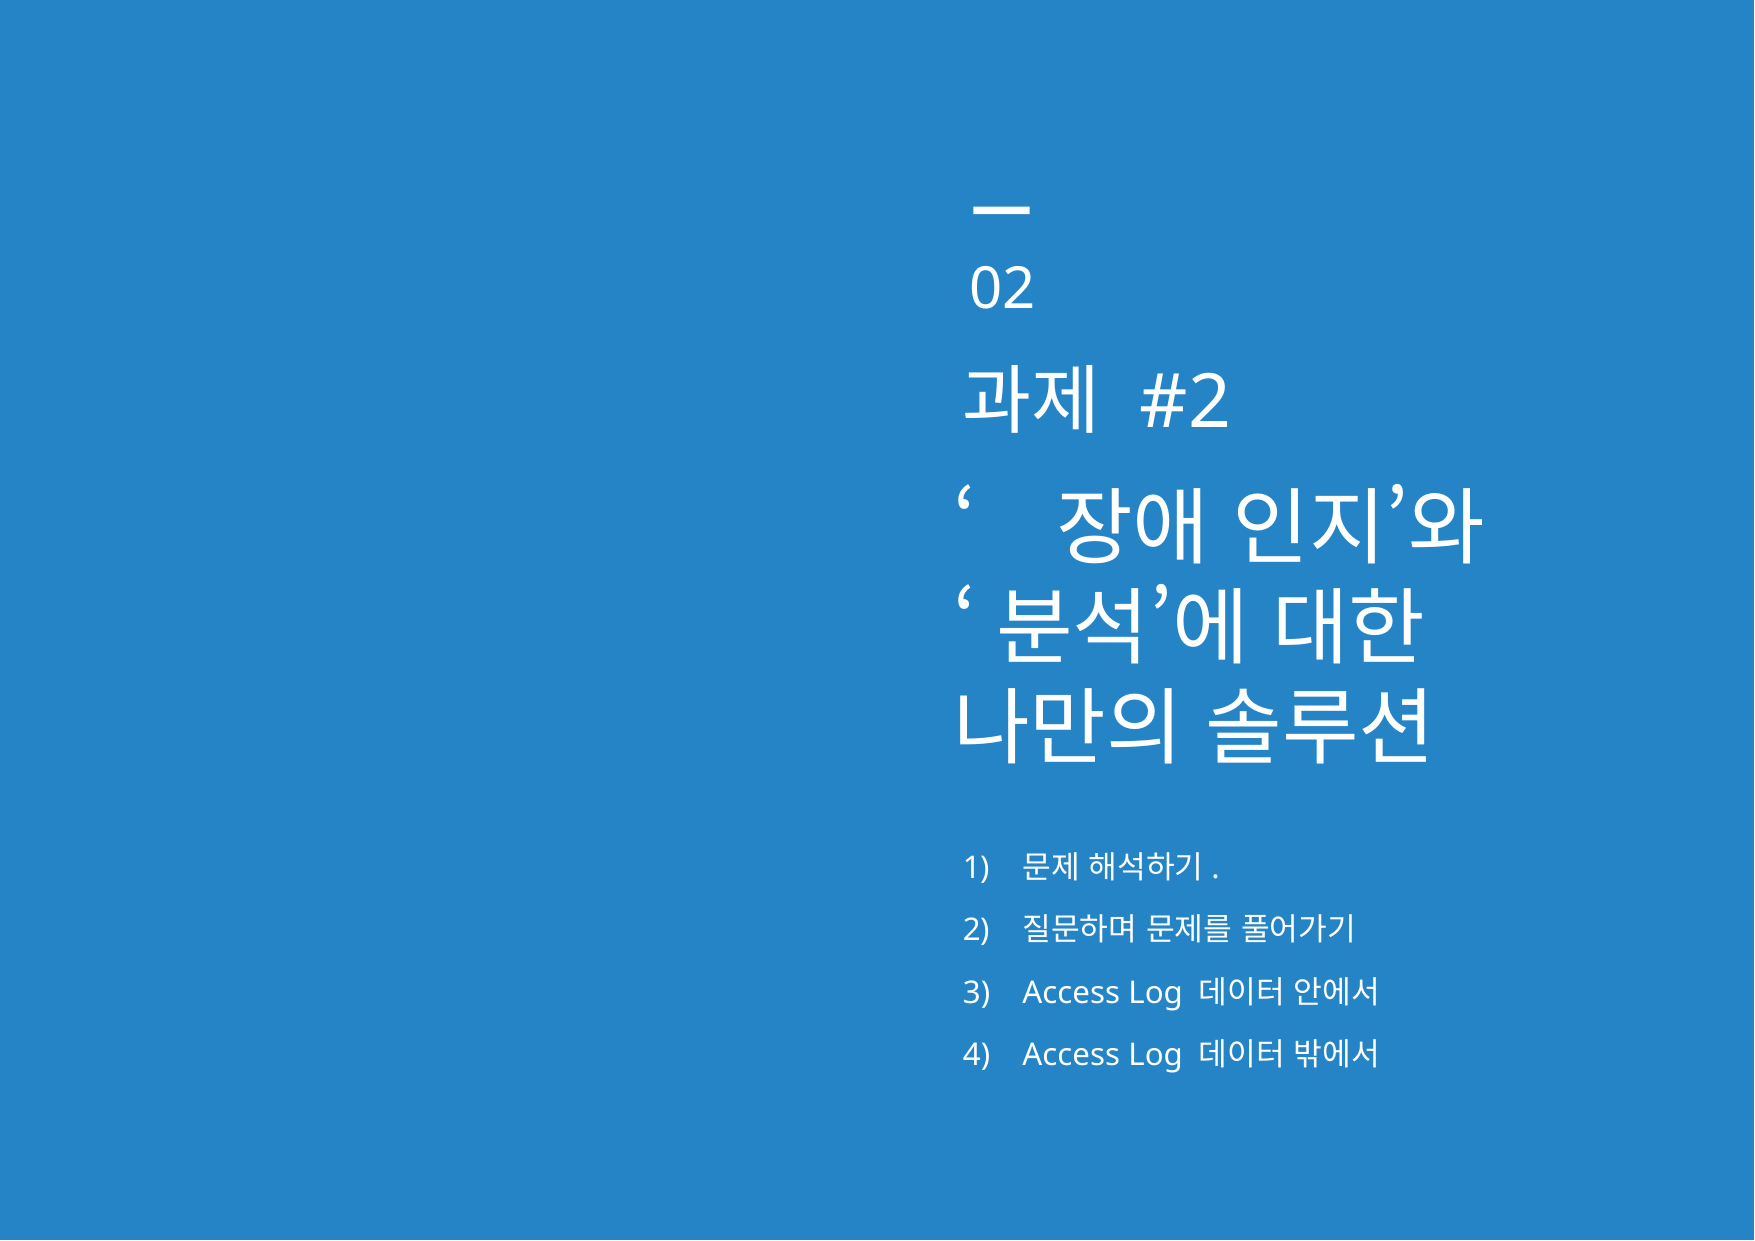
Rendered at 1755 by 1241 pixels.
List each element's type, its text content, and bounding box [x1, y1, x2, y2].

list 문제 해석하기. 질문하며 문제를 풀어가기 Access Log 데이터 안에서 Access Log 데이터 밖에서 [947, 820, 1705, 1129]
list 과제 #2 [947, 345, 1397, 466]
list 02 [938, 242, 1067, 328]
text_box ‘장애 인지’와 ‘분석’에 대한 나만의 솔루션 [938, 466, 1755, 782]
